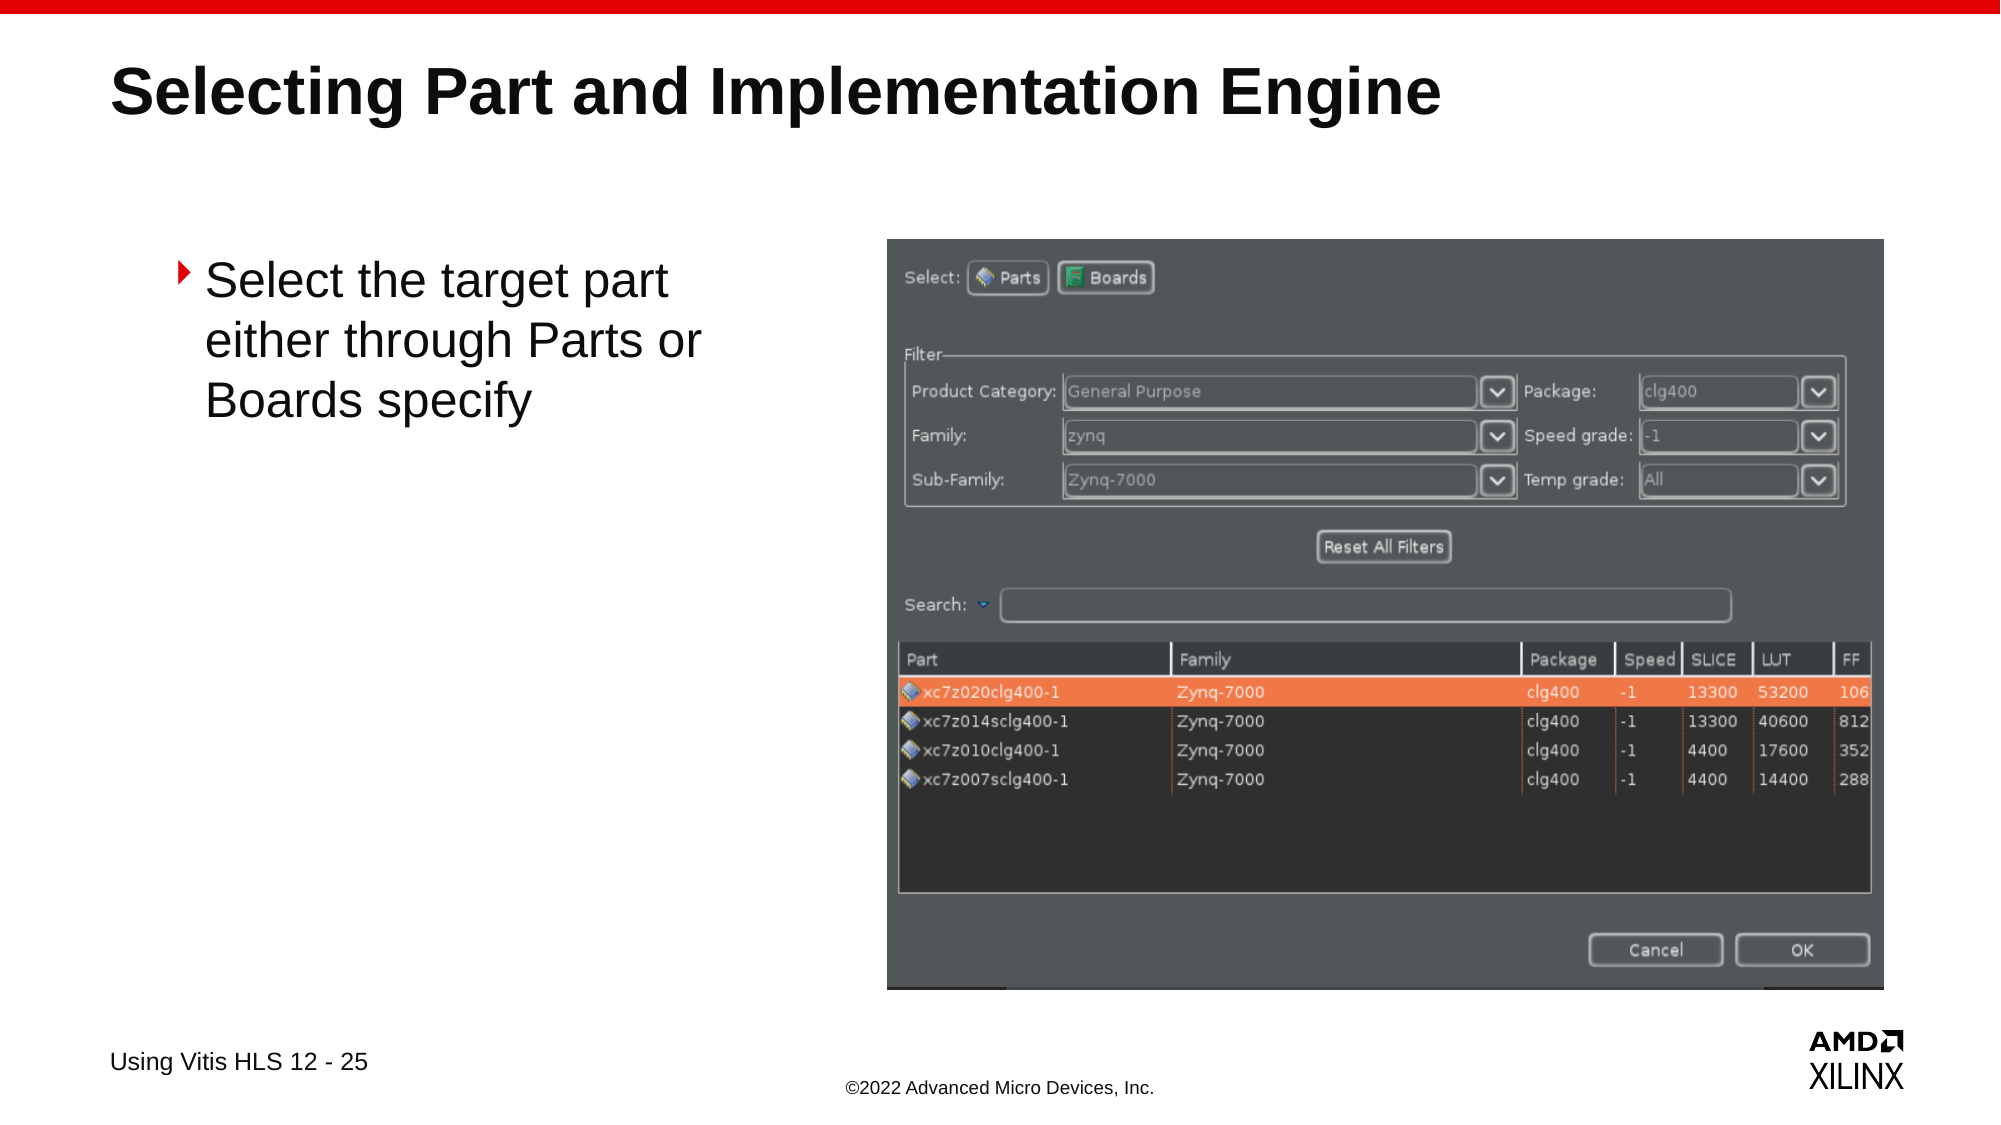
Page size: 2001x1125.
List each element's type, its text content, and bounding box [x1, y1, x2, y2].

picture [887, 239, 1884, 990]
title Selecting Part and Implementation Engine [95, 50, 1905, 210]
slide_number Using Vitis HLS 12 - 25 [95, 1037, 457, 1098]
picture [1809, 1030, 1904, 1089]
list Select the target part either through Parts or Boards specify [151, 239, 822, 1000]
